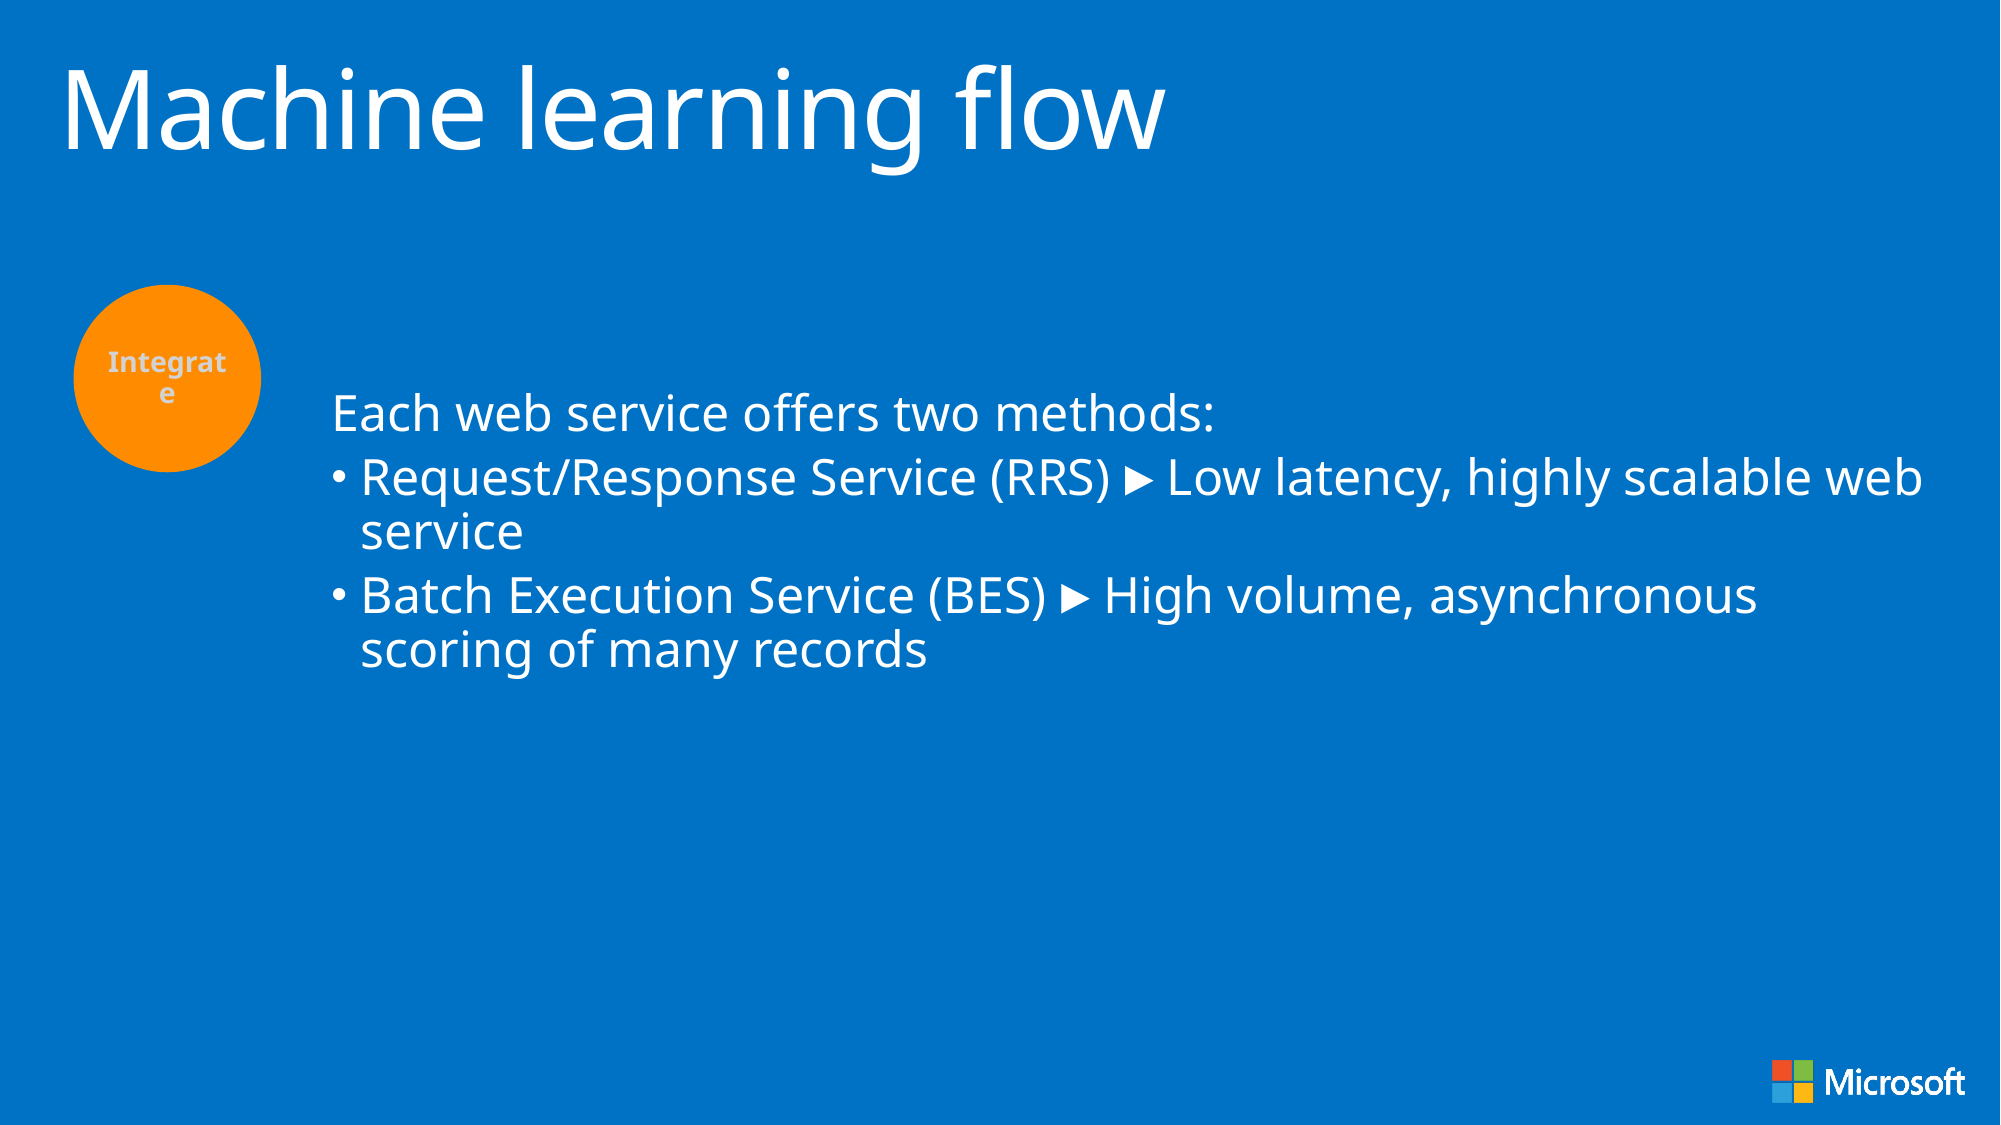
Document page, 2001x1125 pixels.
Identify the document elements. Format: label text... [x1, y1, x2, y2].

picture [1772, 1060, 1965, 1103]
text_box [73, 284, 262, 473]
list Each web service offers two methods: Request/Response Service (RRS) ► Low latency, highly scalable web service Batch Execution Service (BES) ► High volume, asynchronous scoring of many records [316, 273, 1956, 917]
